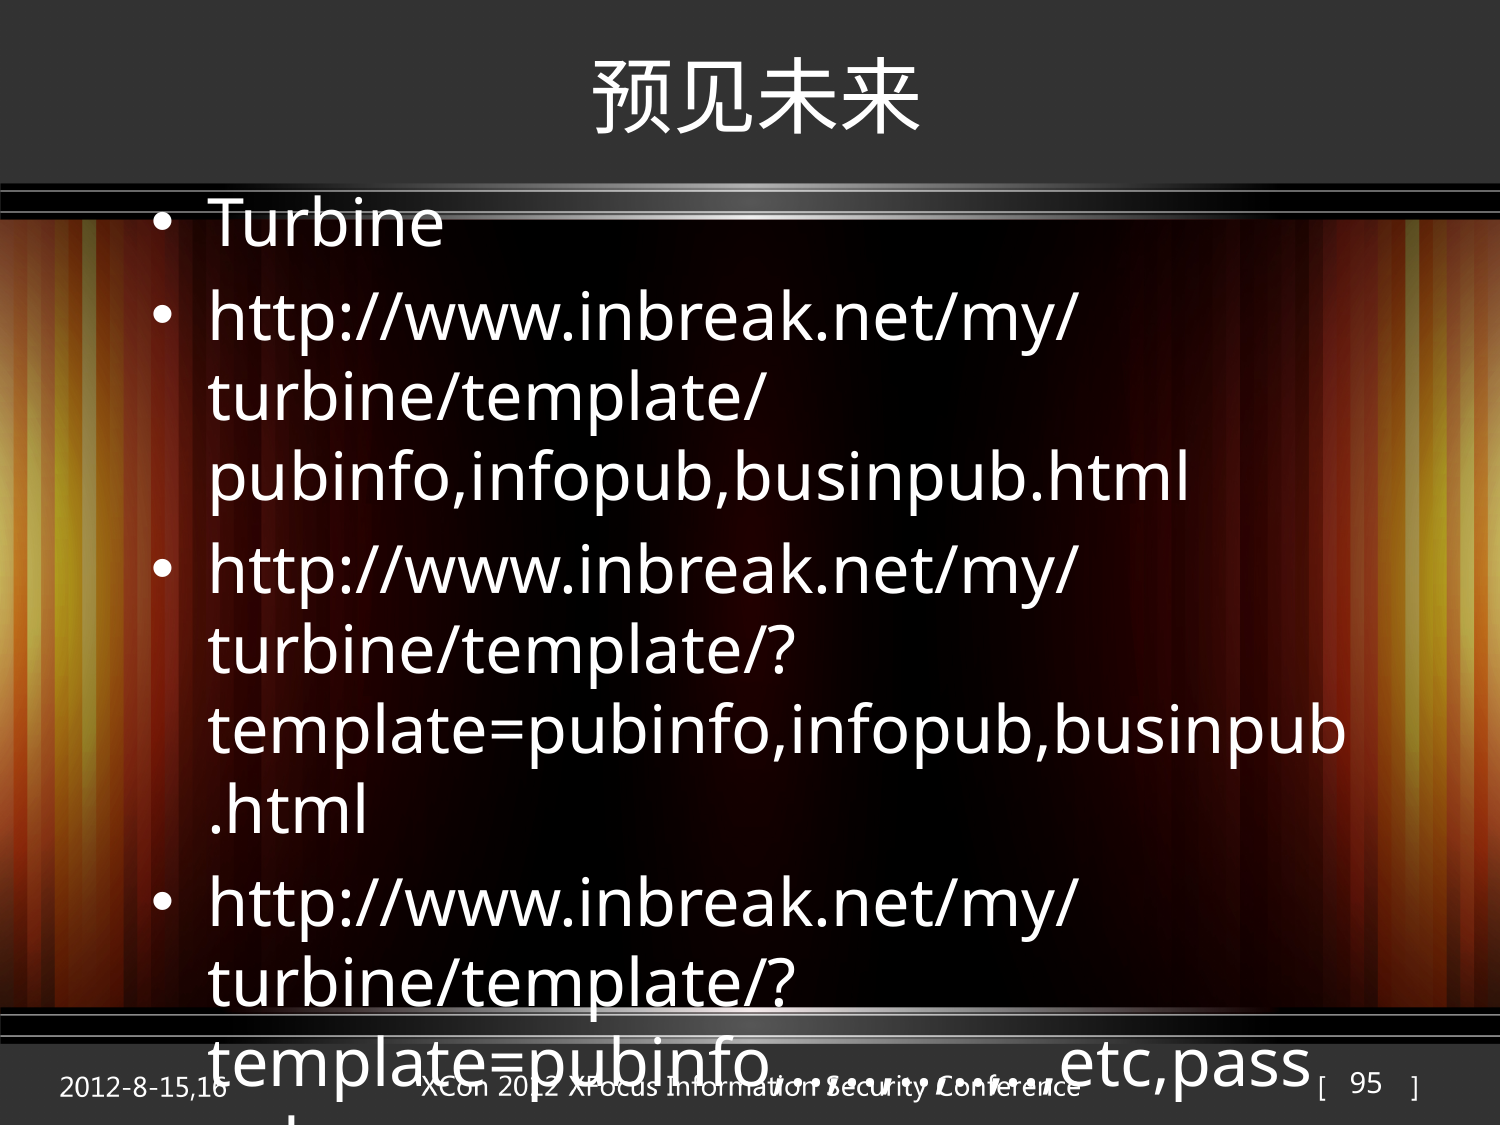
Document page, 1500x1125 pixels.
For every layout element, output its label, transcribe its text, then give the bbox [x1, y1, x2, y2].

list Turbine http://www.inbreak.net/my/turbine/template/pubinfo,infopub,businpub.html http://www.inbreak.net/my/turbine/template/?template=pubinfo,infopub,businpub.html http://www.inbreak.net/my/turbine/template/?template=pubinfo,..,..,..,..,..,etc,passwd [135, 172, 1374, 916]
title 预见未来 [138, 0, 1376, 188]
picture [0, 0, 1500, 1125]
slide_number 95 [1325, 1054, 1408, 1114]
